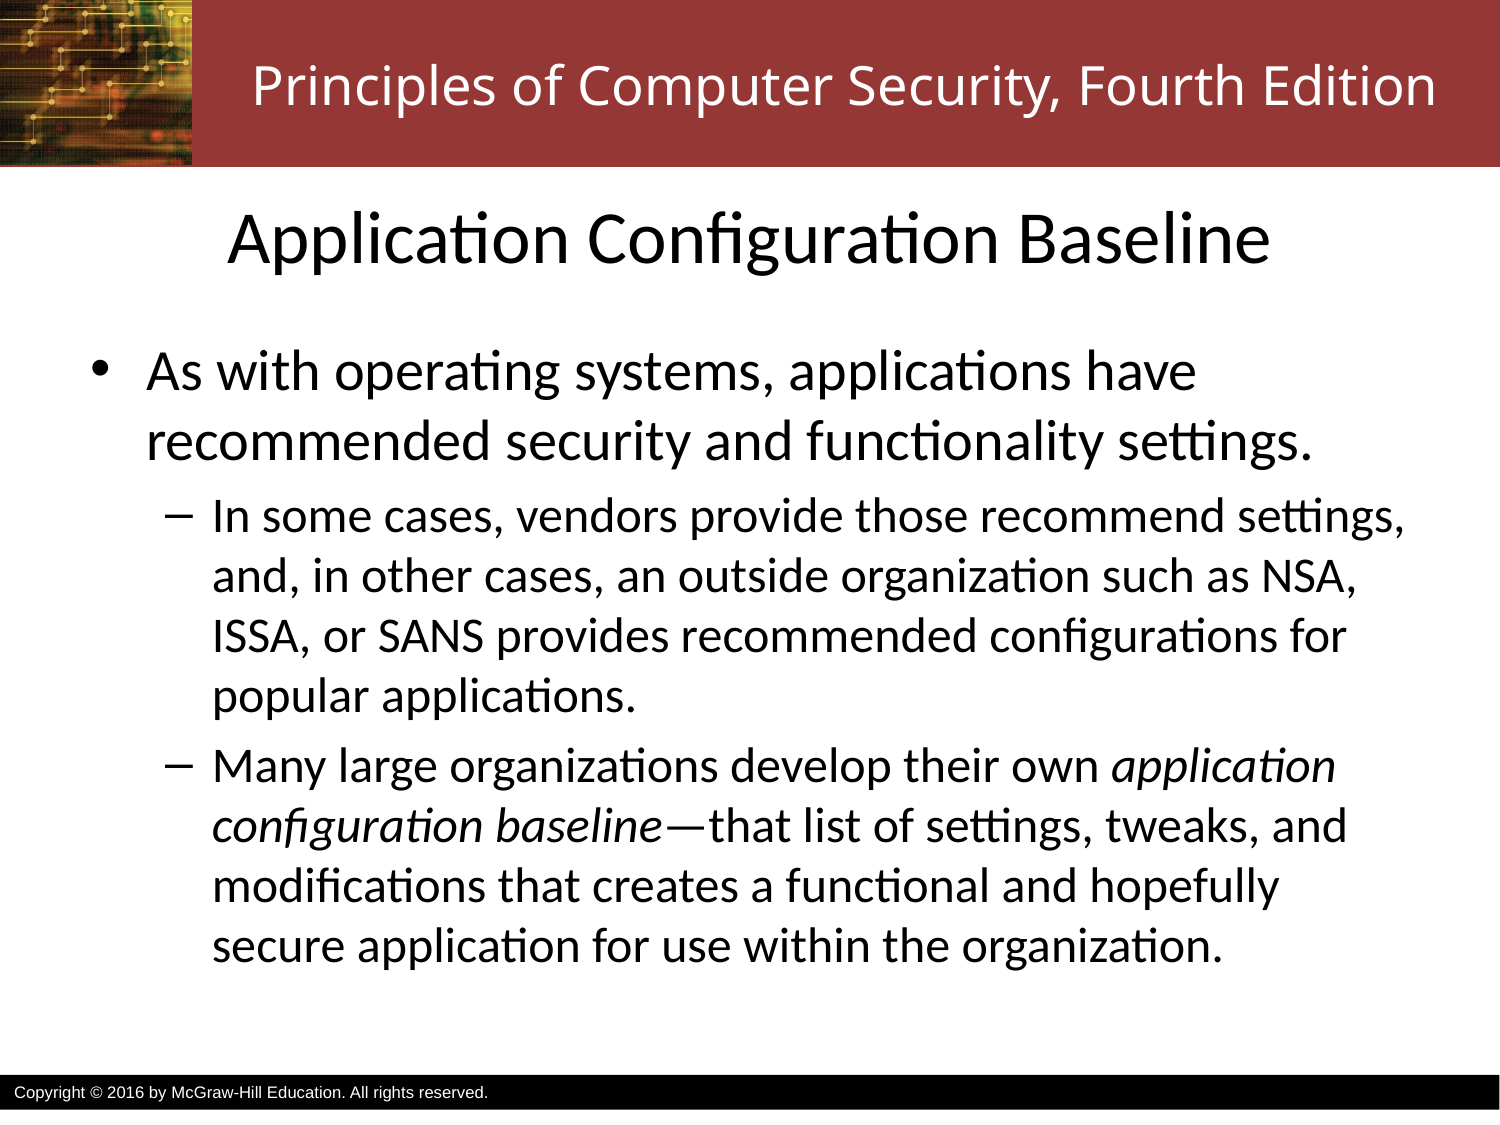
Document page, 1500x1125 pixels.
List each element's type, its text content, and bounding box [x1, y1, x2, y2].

title Application Configuration Baseline [75, 181, 1425, 324]
list As with operating systems, applications have recommended security and functionality settings. In some cases, vendors provide those recommend settings, and, in other cases, an outside organization such as NSA, ISSA, or SANS provides recommended configurations for popular applications. Many large organizations develop their own application configuration baseline—that list of settings, tweaks, and modifications that creates a functional and hopefully secure application for use within the organization. [75, 324, 1425, 1005]
picture [0, 0, 192, 165]
